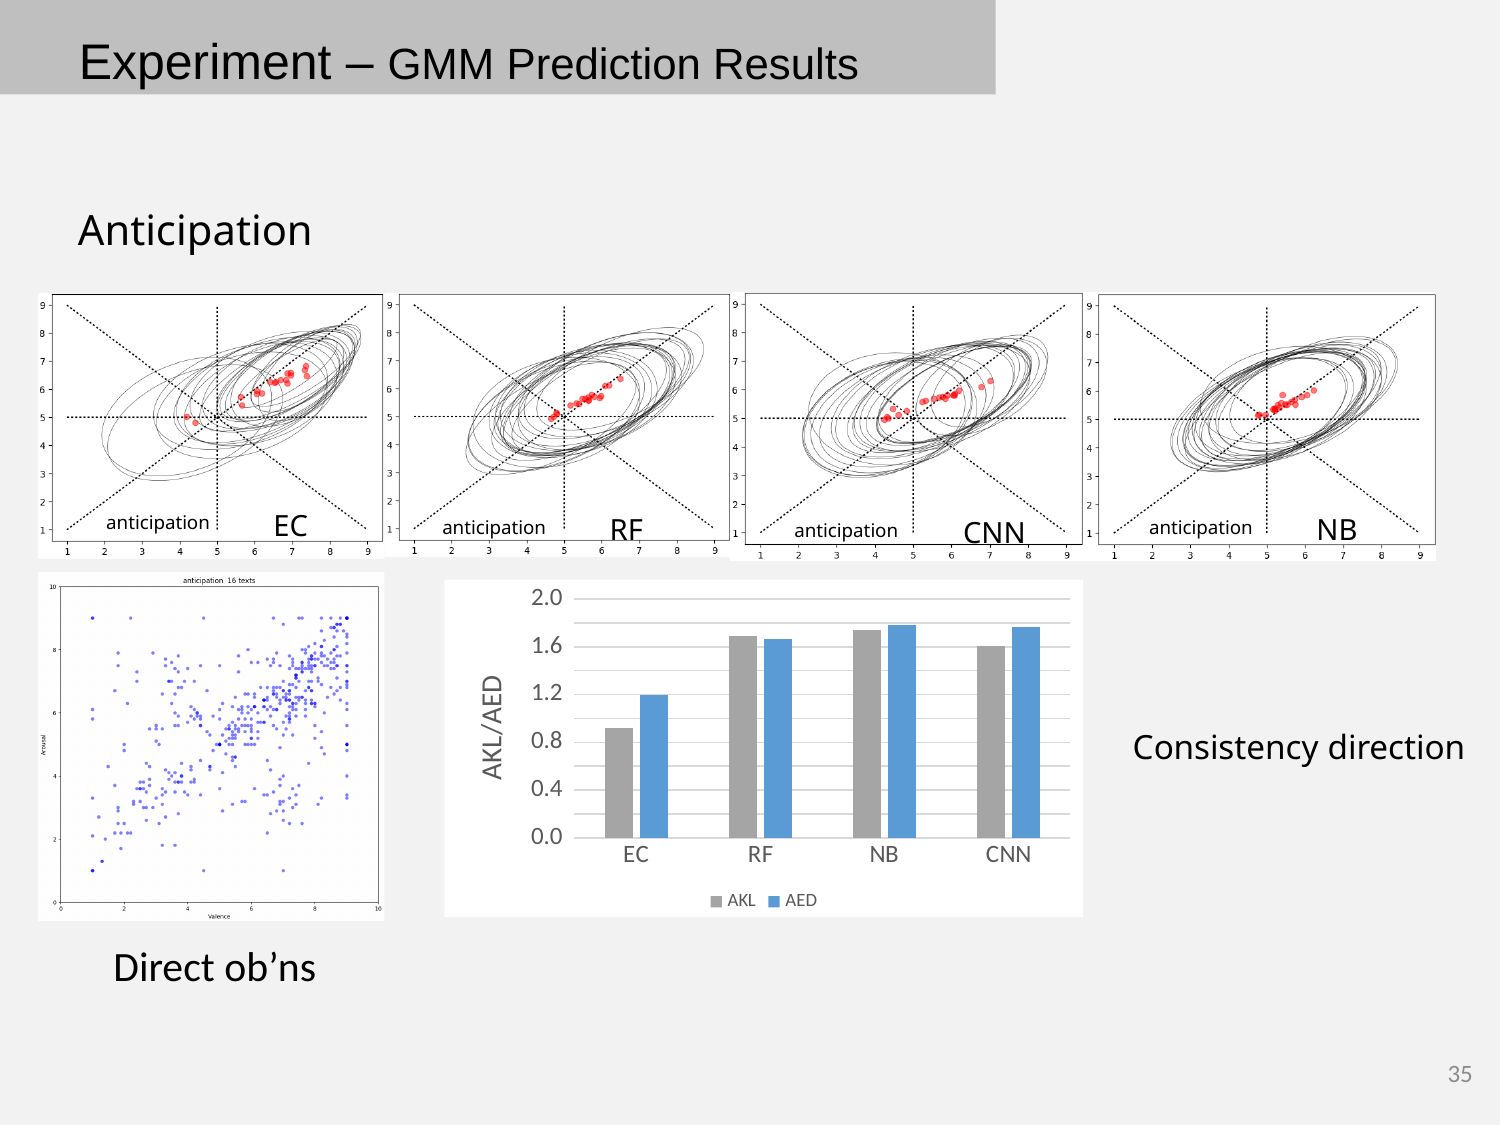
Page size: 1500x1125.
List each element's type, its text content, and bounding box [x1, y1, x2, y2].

text_box Direct ob’ns [98, 921, 332, 997]
slide_number 35 [1150, 1042, 1489, 1103]
text_box [0, 0, 997, 96]
chart [444, 579, 1084, 918]
text_box Consistency direction [1117, 706, 1500, 774]
picture [37, 572, 385, 921]
picture [37, 292, 1436, 561]
text_box Experiment – GMM Prediction Results [64, 3, 875, 97]
text_box Anticipation [63, 181, 328, 261]
